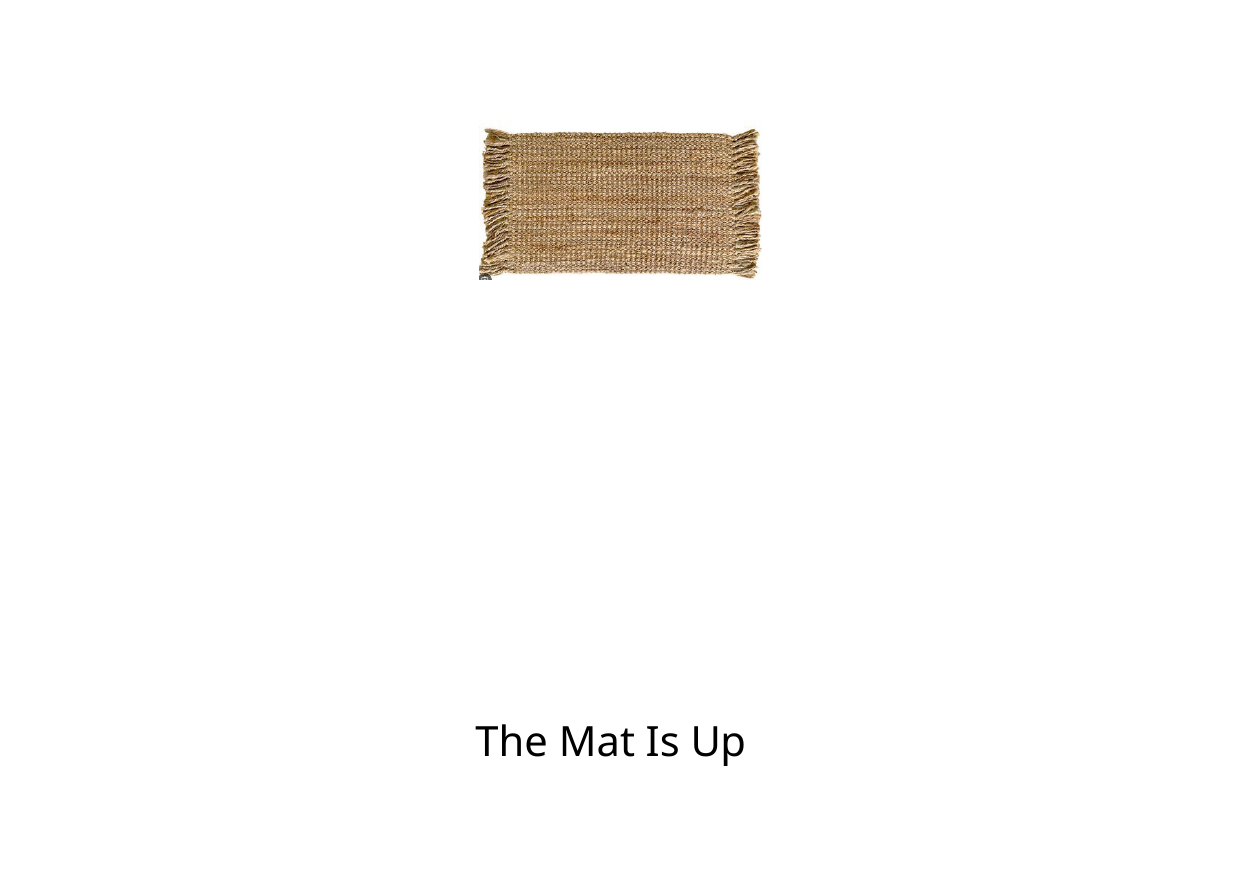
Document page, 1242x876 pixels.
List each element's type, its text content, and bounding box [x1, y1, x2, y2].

picture [479, 120, 763, 280]
title The Mat Is Up [468, 684, 750, 861]
